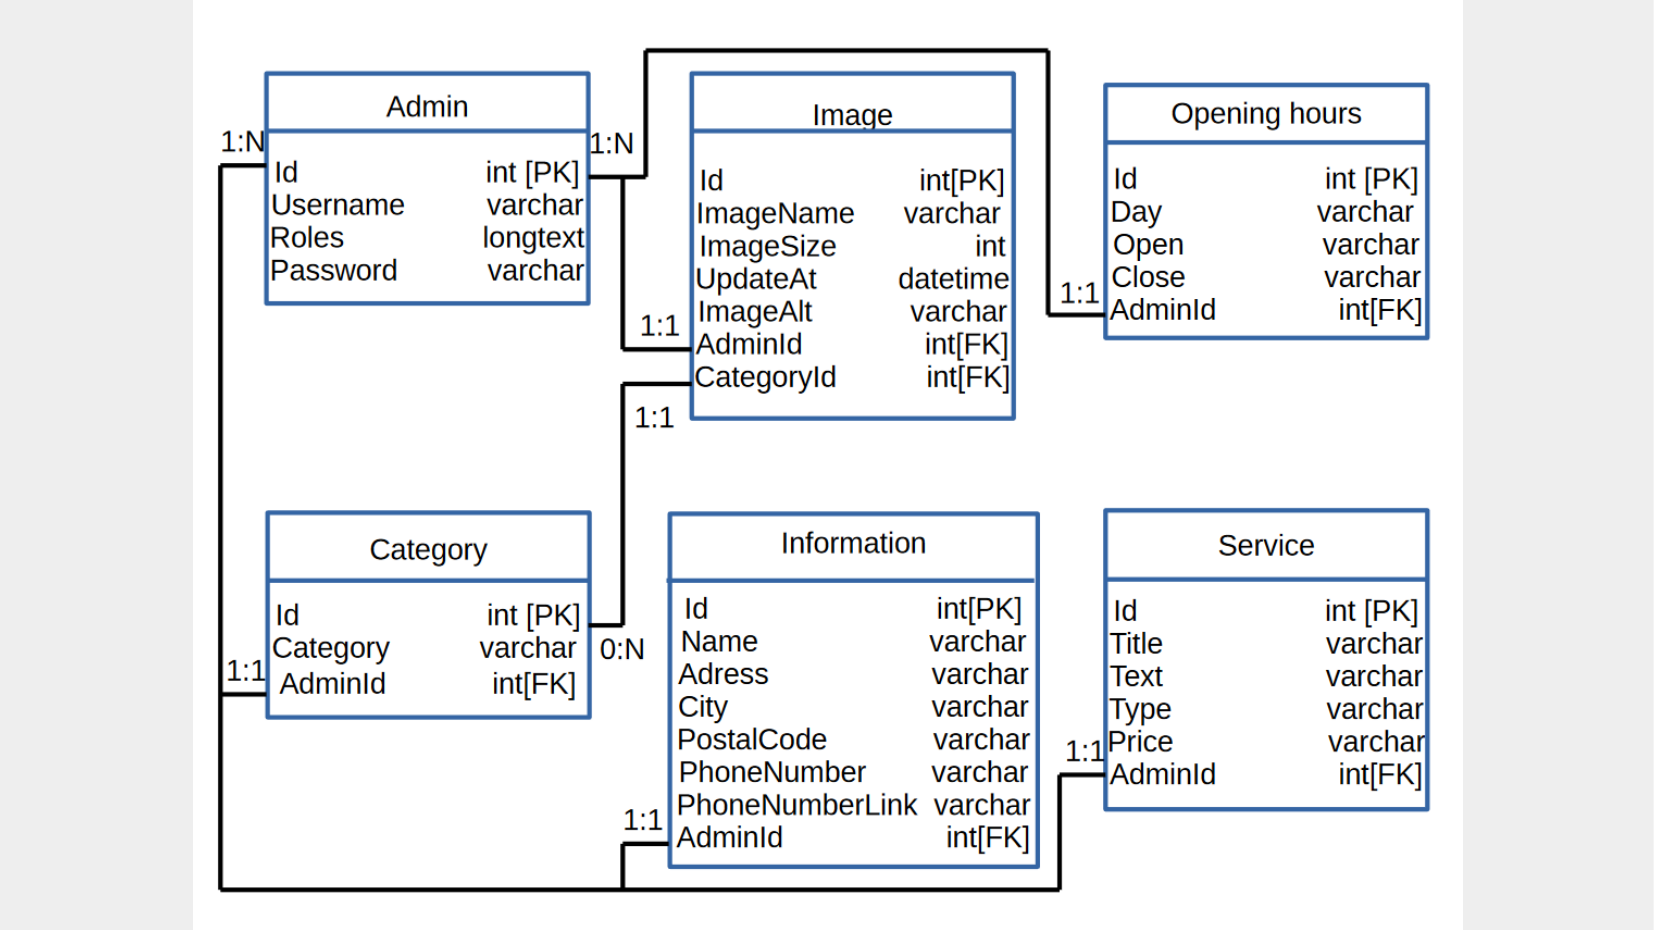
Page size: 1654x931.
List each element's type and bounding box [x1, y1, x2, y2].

picture [193, 0, 1463, 931]
